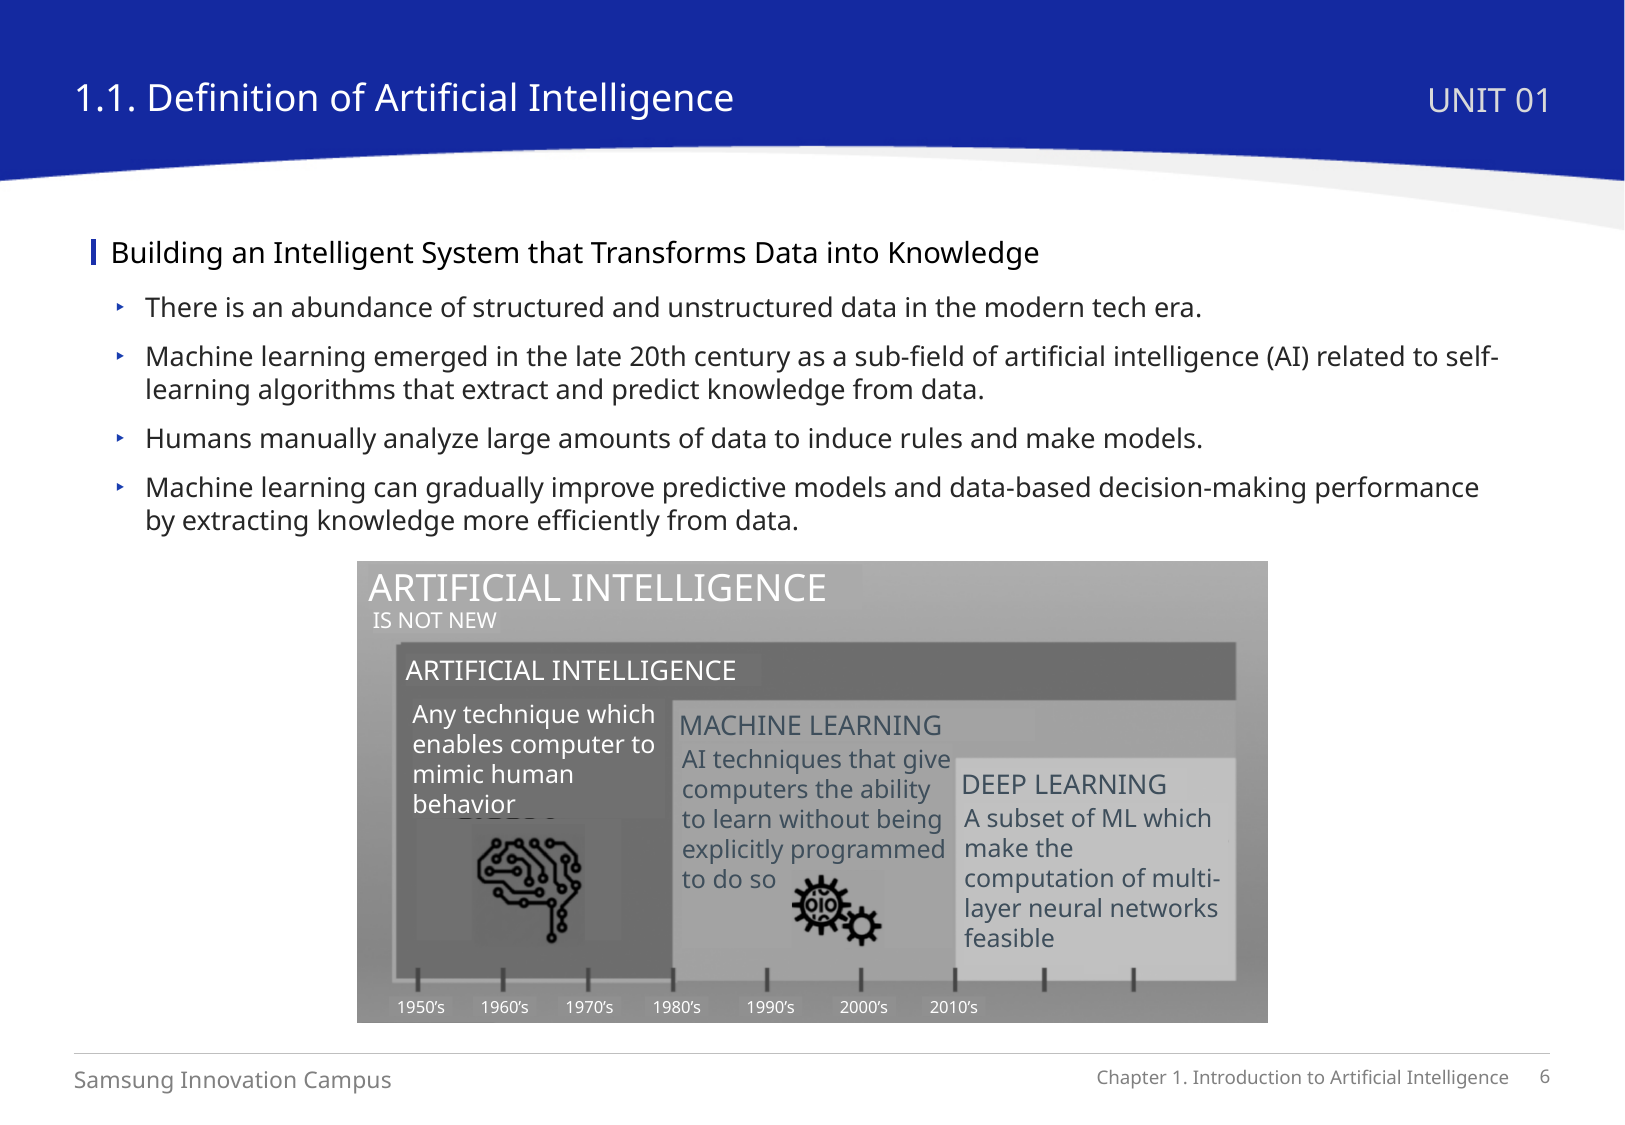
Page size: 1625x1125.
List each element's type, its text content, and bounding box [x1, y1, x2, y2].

text_box Building an Intelligent System that Transforms Data into Knowledge [91, 233, 1599, 270]
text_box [73, 73, 1554, 120]
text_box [357, 561, 1268, 1023]
picture [0, 0, 1625, 1125]
text_box There is an abundance of structured and unstructured data in the modern tech era. Machine learning emerged in the late 20th century as a sub-field of artificial intelligence (AI) related to self-learning algorithms that extract and predict knowledge from data. Humans manually analyze large amounts of data to induce rules and make models. Machine learning can gradually improve predictive models and data-based decision-making performance by extracting knowledge more efficiently from data. [114, 278, 1532, 548]
